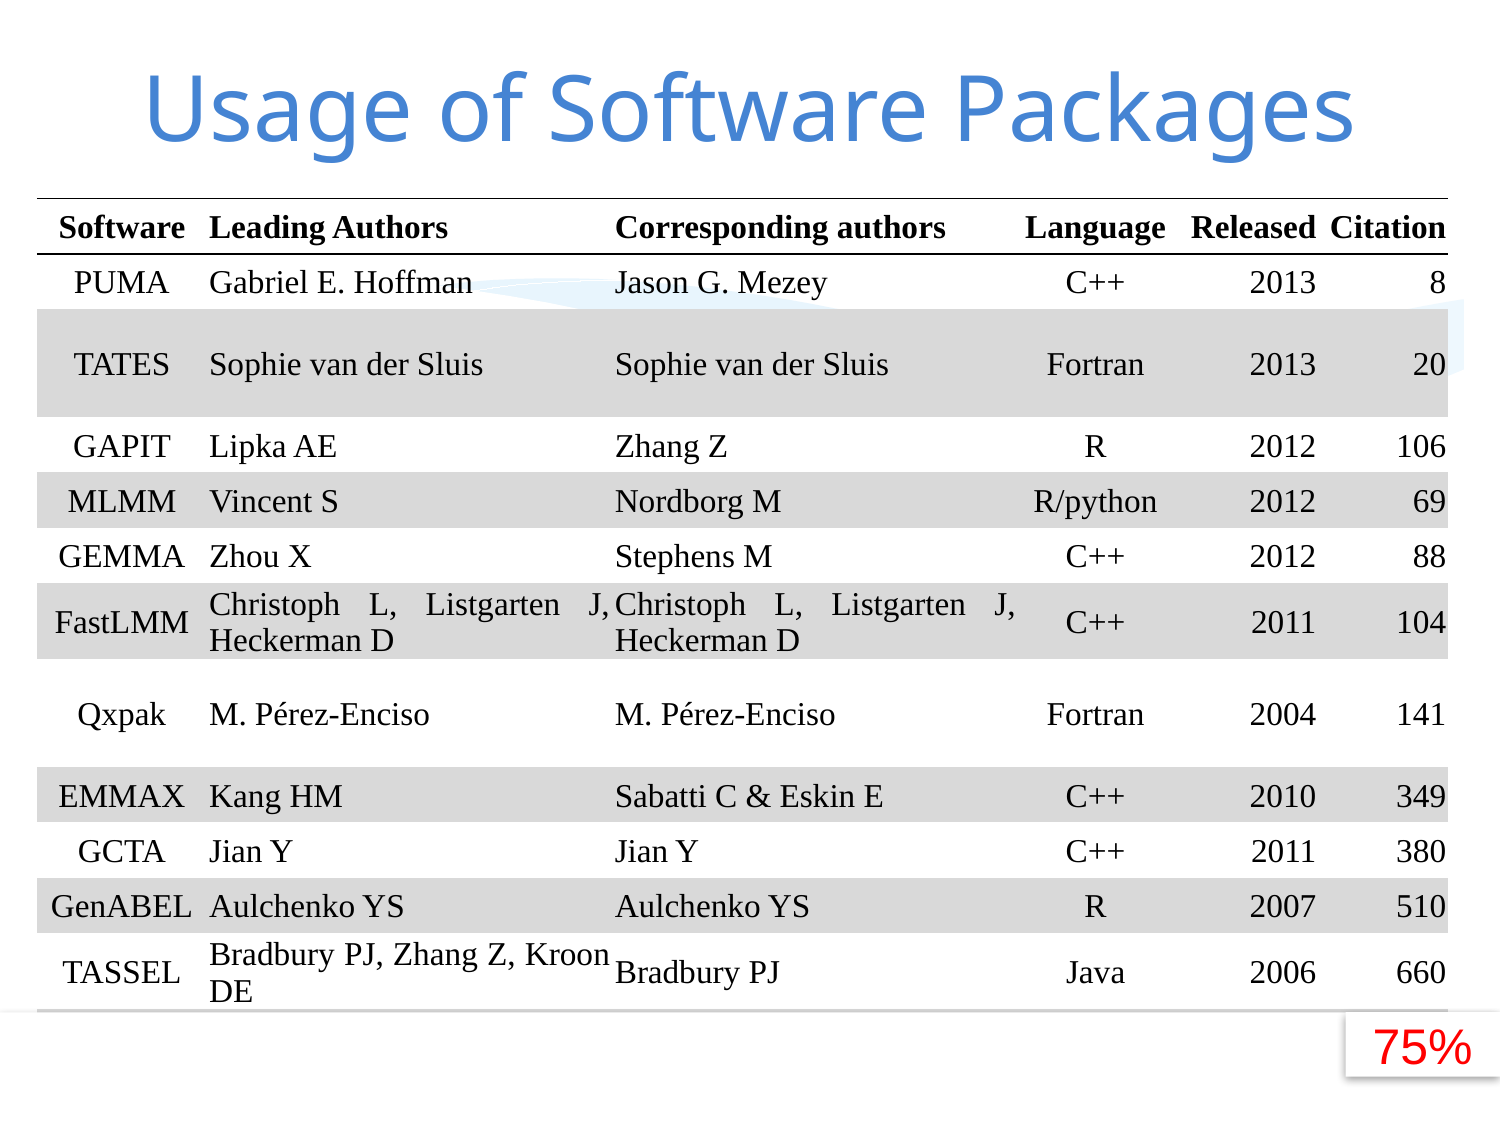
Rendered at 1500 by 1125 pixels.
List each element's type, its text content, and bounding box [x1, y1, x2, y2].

table_header Software [37, 199, 207, 253]
table_header Leading Authors [207, 199, 613, 253]
table_cell GenABEL [37, 878, 207, 933]
table_cell M. Pérez-Enciso [207, 659, 613, 767]
table_cell Christoph L, Listgarten J, Heckerman D [613, 583, 1018, 659]
table_cell 2012 [1173, 528, 1319, 583]
table_header Corresponding authors [613, 199, 1018, 253]
table_cell Gabriel E. Hoffman [207, 255, 613, 309]
text_box 75% [1345, 1011, 1500, 1077]
table_cell 2004 [1173, 659, 1319, 767]
table_header Released [1173, 199, 1319, 253]
table_cell FastLMM [37, 583, 207, 659]
table_cell EMMAX [37, 767, 207, 822]
table_cell 2011 [1173, 822, 1319, 878]
table_cell Kang HM [207, 767, 613, 822]
table_cell R [1018, 417, 1173, 472]
table_cell C++ [1018, 255, 1173, 309]
table_cell R/python [1018, 472, 1173, 528]
table_cell 660 [1319, 933, 1448, 1009]
table_cell Jian Y [207, 822, 613, 878]
table_cell Christoph L, Listgarten J, Heckerman D [207, 583, 613, 659]
table_cell 349 [1319, 767, 1448, 822]
table_cell 106 [1319, 417, 1448, 472]
table_cell Sophie van der Sluis [207, 309, 613, 417]
table_cell 2013 [1173, 309, 1319, 417]
table_cell Aulchenko YS [613, 878, 1018, 933]
table_cell 20 [1319, 309, 1448, 417]
table_cell Bradbury PJ, Zhang Z, Kroon DE [207, 933, 613, 1009]
table_cell Stephens M [613, 528, 1018, 583]
table_cell 141 [1319, 659, 1448, 767]
table_cell 2006 [1173, 933, 1319, 1009]
table_cell 104 [1319, 583, 1448, 659]
table_cell Lipka AE [207, 417, 613, 472]
table_cell 2010 [1173, 767, 1319, 822]
table_cell PUMA [37, 255, 207, 309]
table_cell MLMM [37, 472, 207, 528]
table_cell Zhang Z [613, 417, 1018, 472]
table_cell GCTA [37, 822, 207, 878]
table_cell Sabatti C & Eskin E [613, 767, 1018, 822]
table_cell GEMMA [37, 528, 207, 583]
table_cell C++ [1018, 528, 1173, 583]
table_cell Fortran [1018, 659, 1173, 767]
table_cell 2013 [1173, 255, 1319, 309]
table_cell Zhou X [207, 528, 613, 583]
table_cell 2012 [1173, 417, 1319, 472]
table_cell TASSEL [37, 933, 207, 1009]
table_cell Sophie van der Sluis [613, 309, 1018, 417]
table_cell Vincent S [207, 472, 613, 528]
table_cell 69 [1319, 472, 1448, 528]
table_cell R [1018, 878, 1173, 933]
text_box [0, 1011, 1500, 1125]
table_cell Aulchenko YS [207, 878, 613, 933]
table_cell GAPIT [37, 417, 207, 472]
table_cell Nordborg M [613, 472, 1018, 528]
title Usage of Software Packages [75, 33, 1425, 177]
table_cell C++ [1018, 583, 1173, 659]
table_cell C++ [1018, 767, 1173, 822]
table_cell Fortran [1018, 309, 1173, 417]
table_cell Qxpak [37, 659, 207, 767]
table_cell Jian Y [613, 822, 1018, 878]
table_cell Jason G. Mezey [613, 255, 1018, 309]
table_cell 510 [1319, 878, 1448, 933]
table_cell 2012 [1173, 472, 1319, 528]
table_cell 2007 [1173, 878, 1319, 933]
table_cell M. Pérez-Enciso [613, 659, 1018, 767]
table_header Language [1018, 199, 1173, 253]
table_cell TATES [37, 309, 207, 417]
table_cell 88 [1319, 528, 1448, 583]
table_cell Java [1018, 933, 1173, 1009]
table_cell Bradbury PJ [613, 933, 1018, 1009]
table_header Citation [1319, 199, 1448, 253]
table_cell 2011 [1173, 583, 1319, 659]
table_cell 8 [1319, 255, 1448, 309]
table_cell 380 [1319, 822, 1448, 878]
table_cell C++ [1018, 822, 1173, 878]
